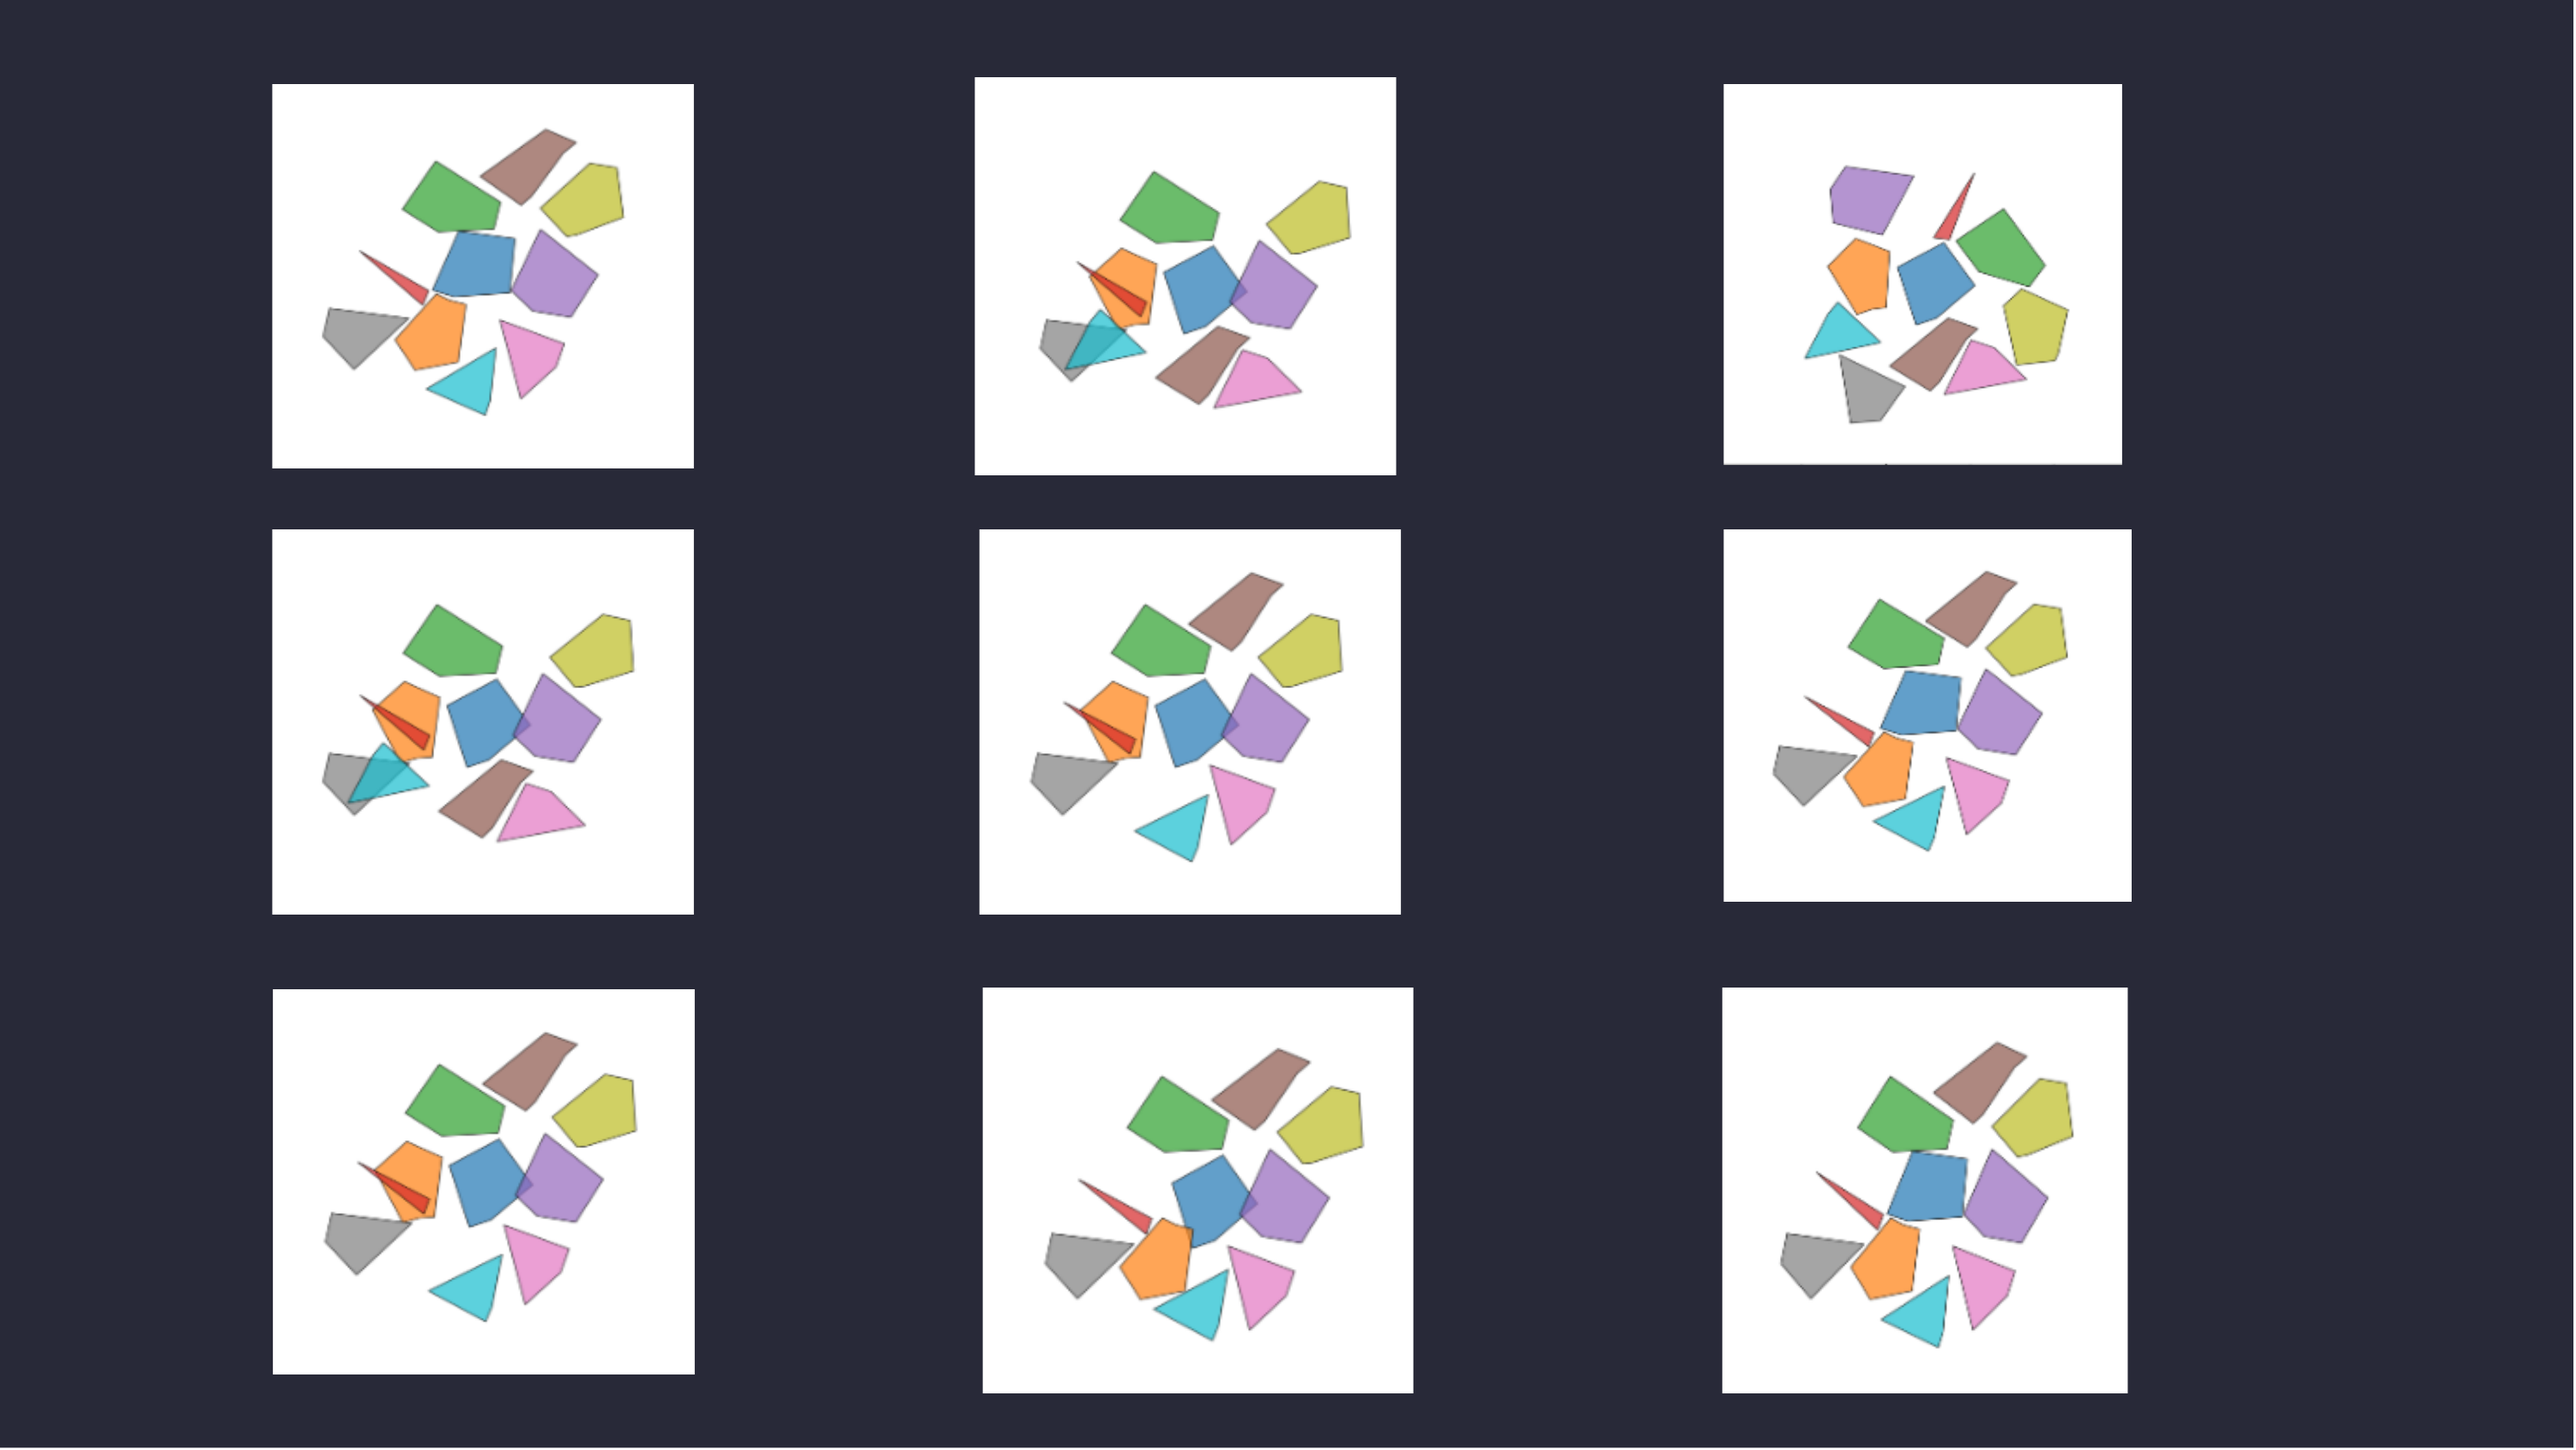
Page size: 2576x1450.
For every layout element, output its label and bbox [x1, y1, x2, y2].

picture [273, 989, 695, 1374]
picture [1723, 529, 2133, 902]
picture [1723, 83, 2122, 465]
picture [1722, 988, 2128, 1394]
picture [982, 988, 1414, 1394]
picture [979, 529, 1402, 915]
picture [974, 77, 1397, 475]
picture [272, 83, 694, 468]
picture [272, 529, 694, 915]
